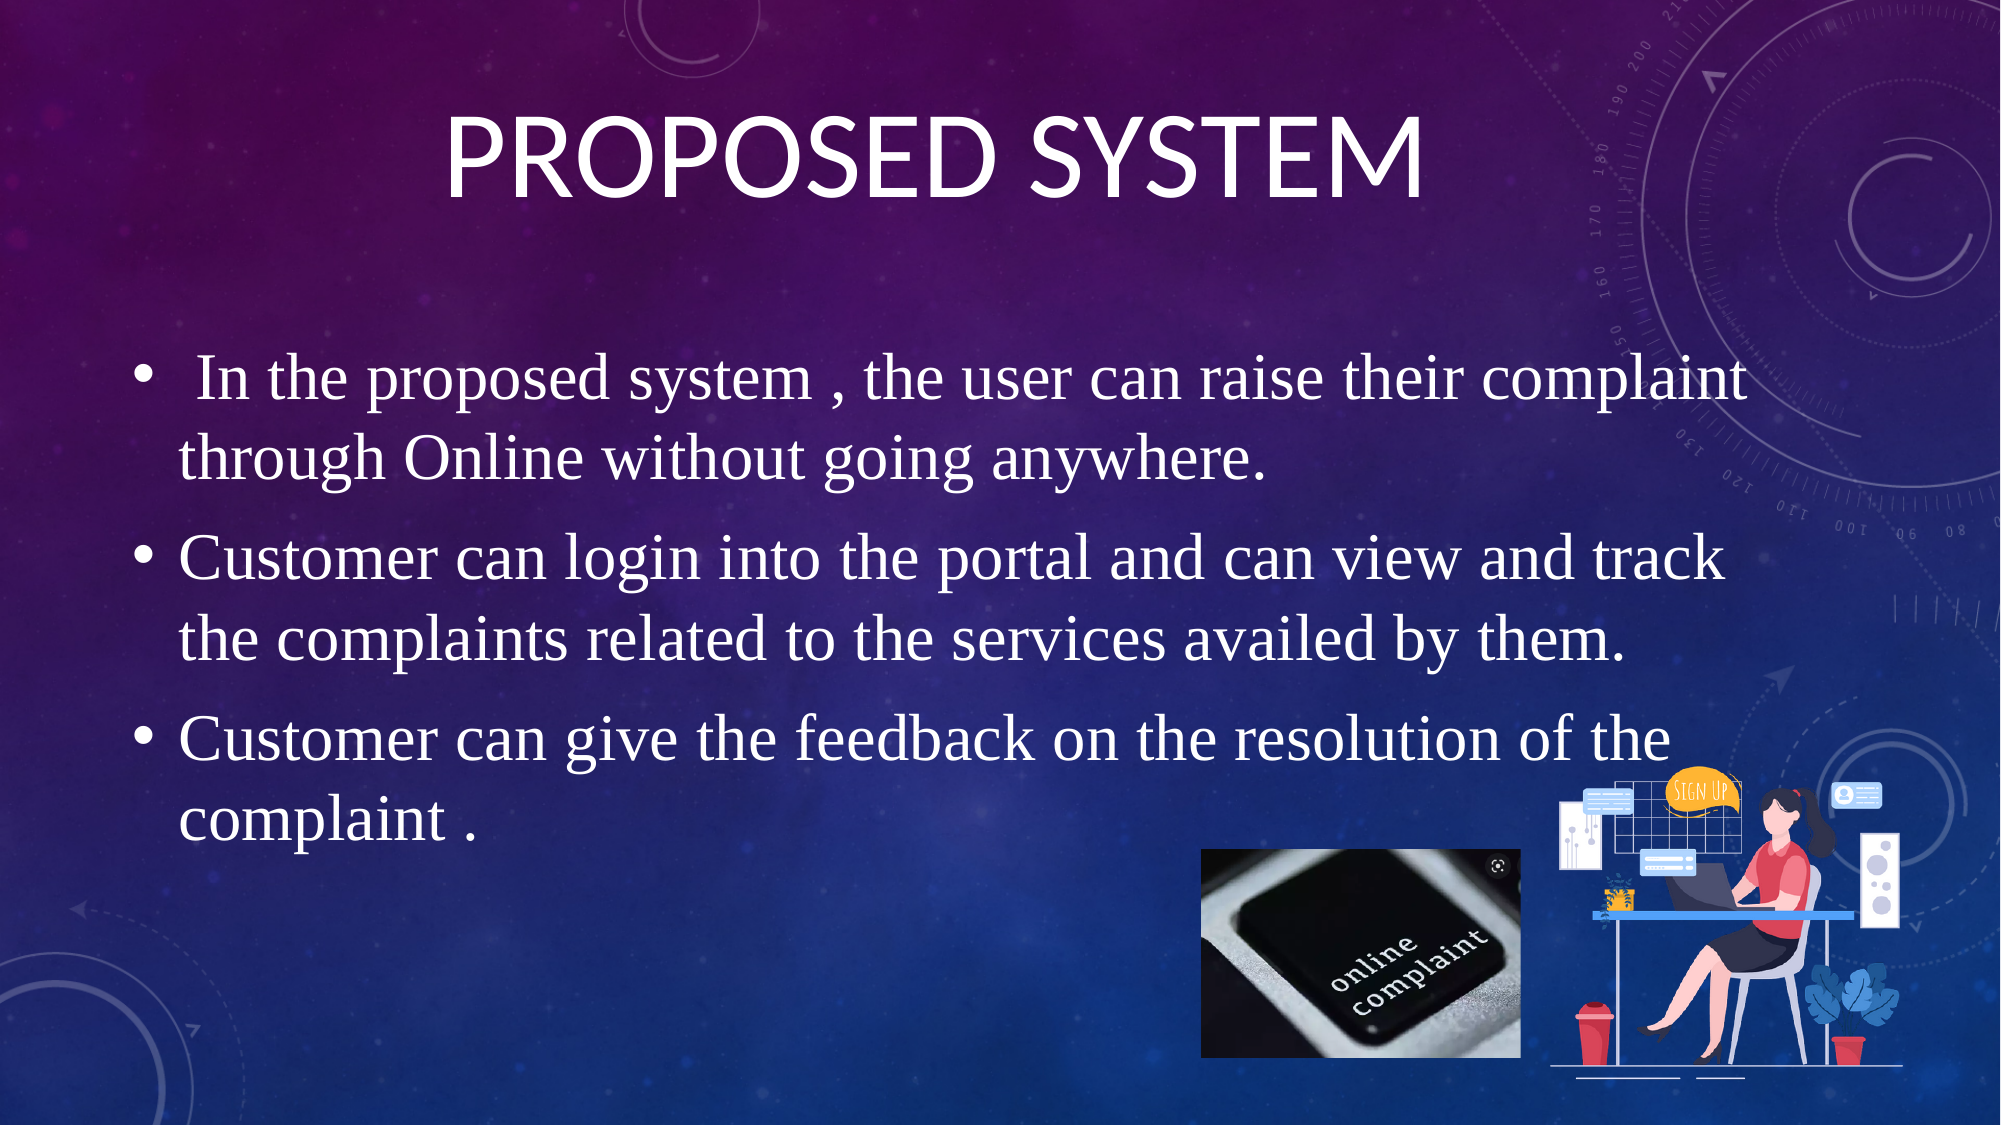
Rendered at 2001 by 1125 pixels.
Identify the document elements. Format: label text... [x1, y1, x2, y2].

title Proposed system [145, 28, 1808, 268]
list In the proposed system , the user can raise their complaint through Online without going anywhere. Customer can login into the portal and can view and track the complaints related to the services availed by them. Customer can give the feedback on the resolution of the complaint . [116, 275, 1779, 912]
picture [0, 0, 2001, 1125]
